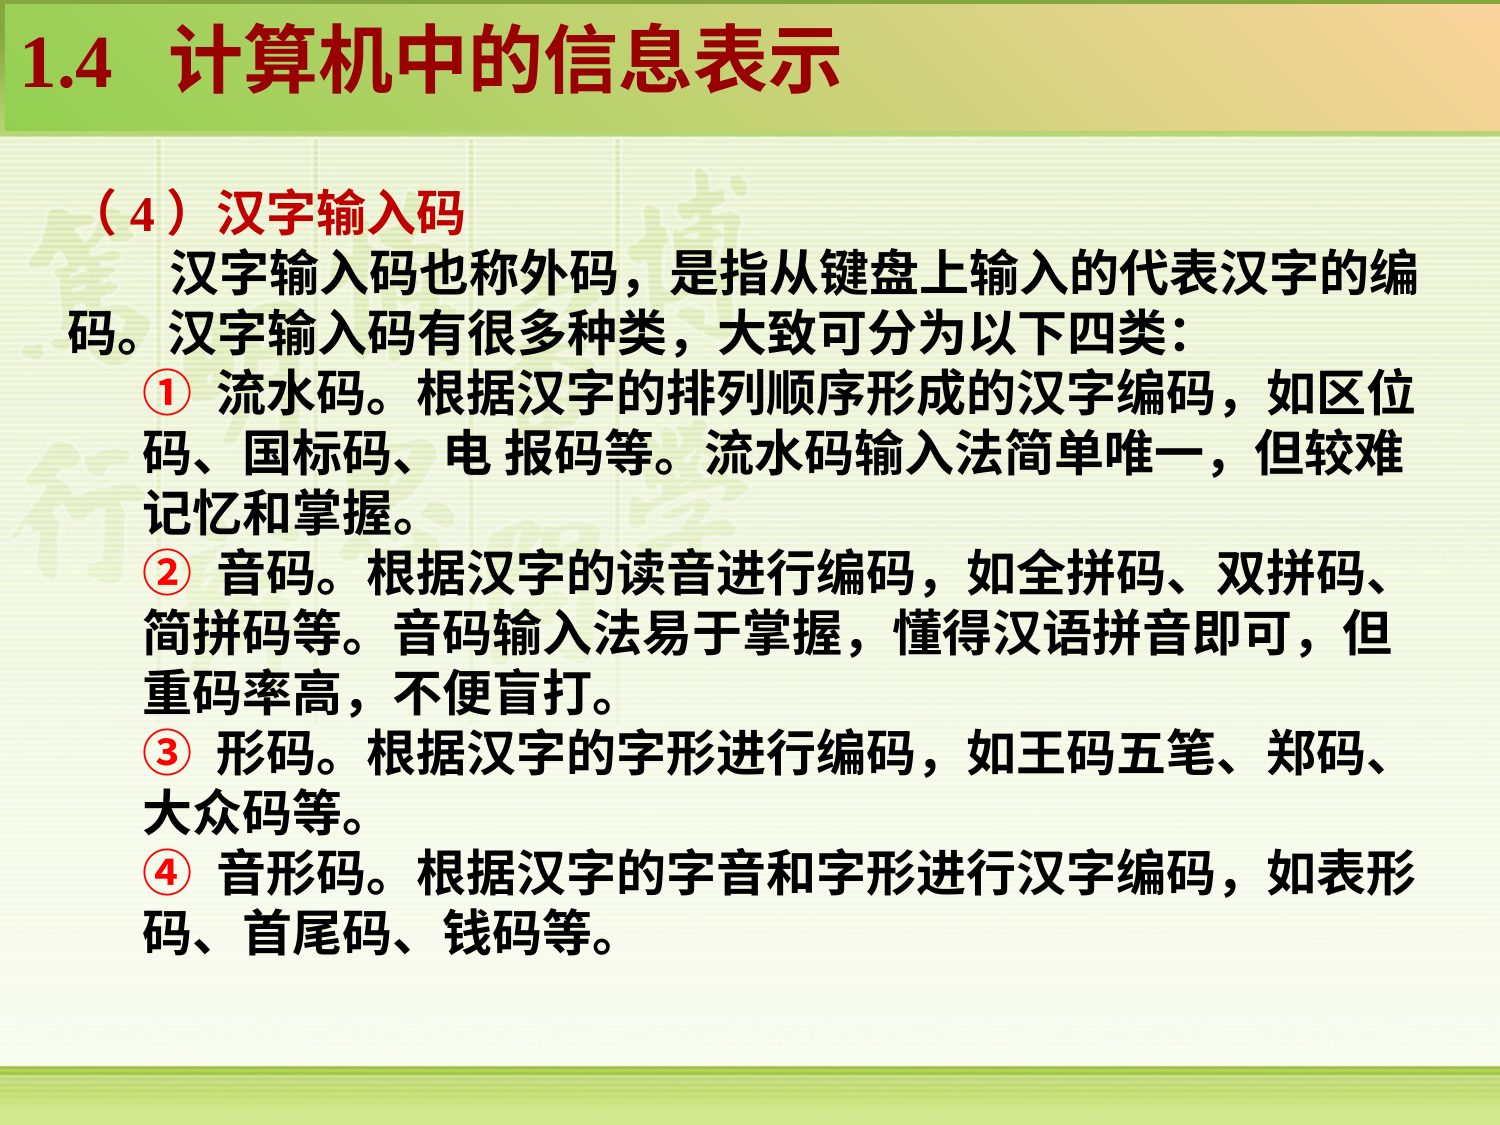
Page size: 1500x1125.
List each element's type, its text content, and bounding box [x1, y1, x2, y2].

slide_number [112, 1025, 425, 1100]
picture [0, 0, 1500, 1125]
text_box （4）汉字输入码 汉字输入码也称外码，是指从键盘上输入的代表汉字的编码。汉字输入码有很多种类，大致可分为以下四类： ① 流水码。根据汉字的排列顺序形成的汉字编码，如区位码、国标码、电 报码等。流水码输入法简单唯一，但较难记忆和掌握。 ② 音码。根据汉字的读音进行编码，如全拼码、双拼码、简拼码等。音码输入法易于掌握，懂得汉语拼音即可，但重码率高，不便盲打。 ③ 形码。根据汉字的字形进行编码，如王码五笔、郑码、大众码等。 ④ 音形码。根据汉字的字音和字形进行汉字编码，如表形码、首尾码、钱码等。 [53, 174, 1436, 970]
slide_number [1074, 1025, 1388, 1100]
text_box 1.4 计算机中的信息表示 [4, 4, 1500, 131]
